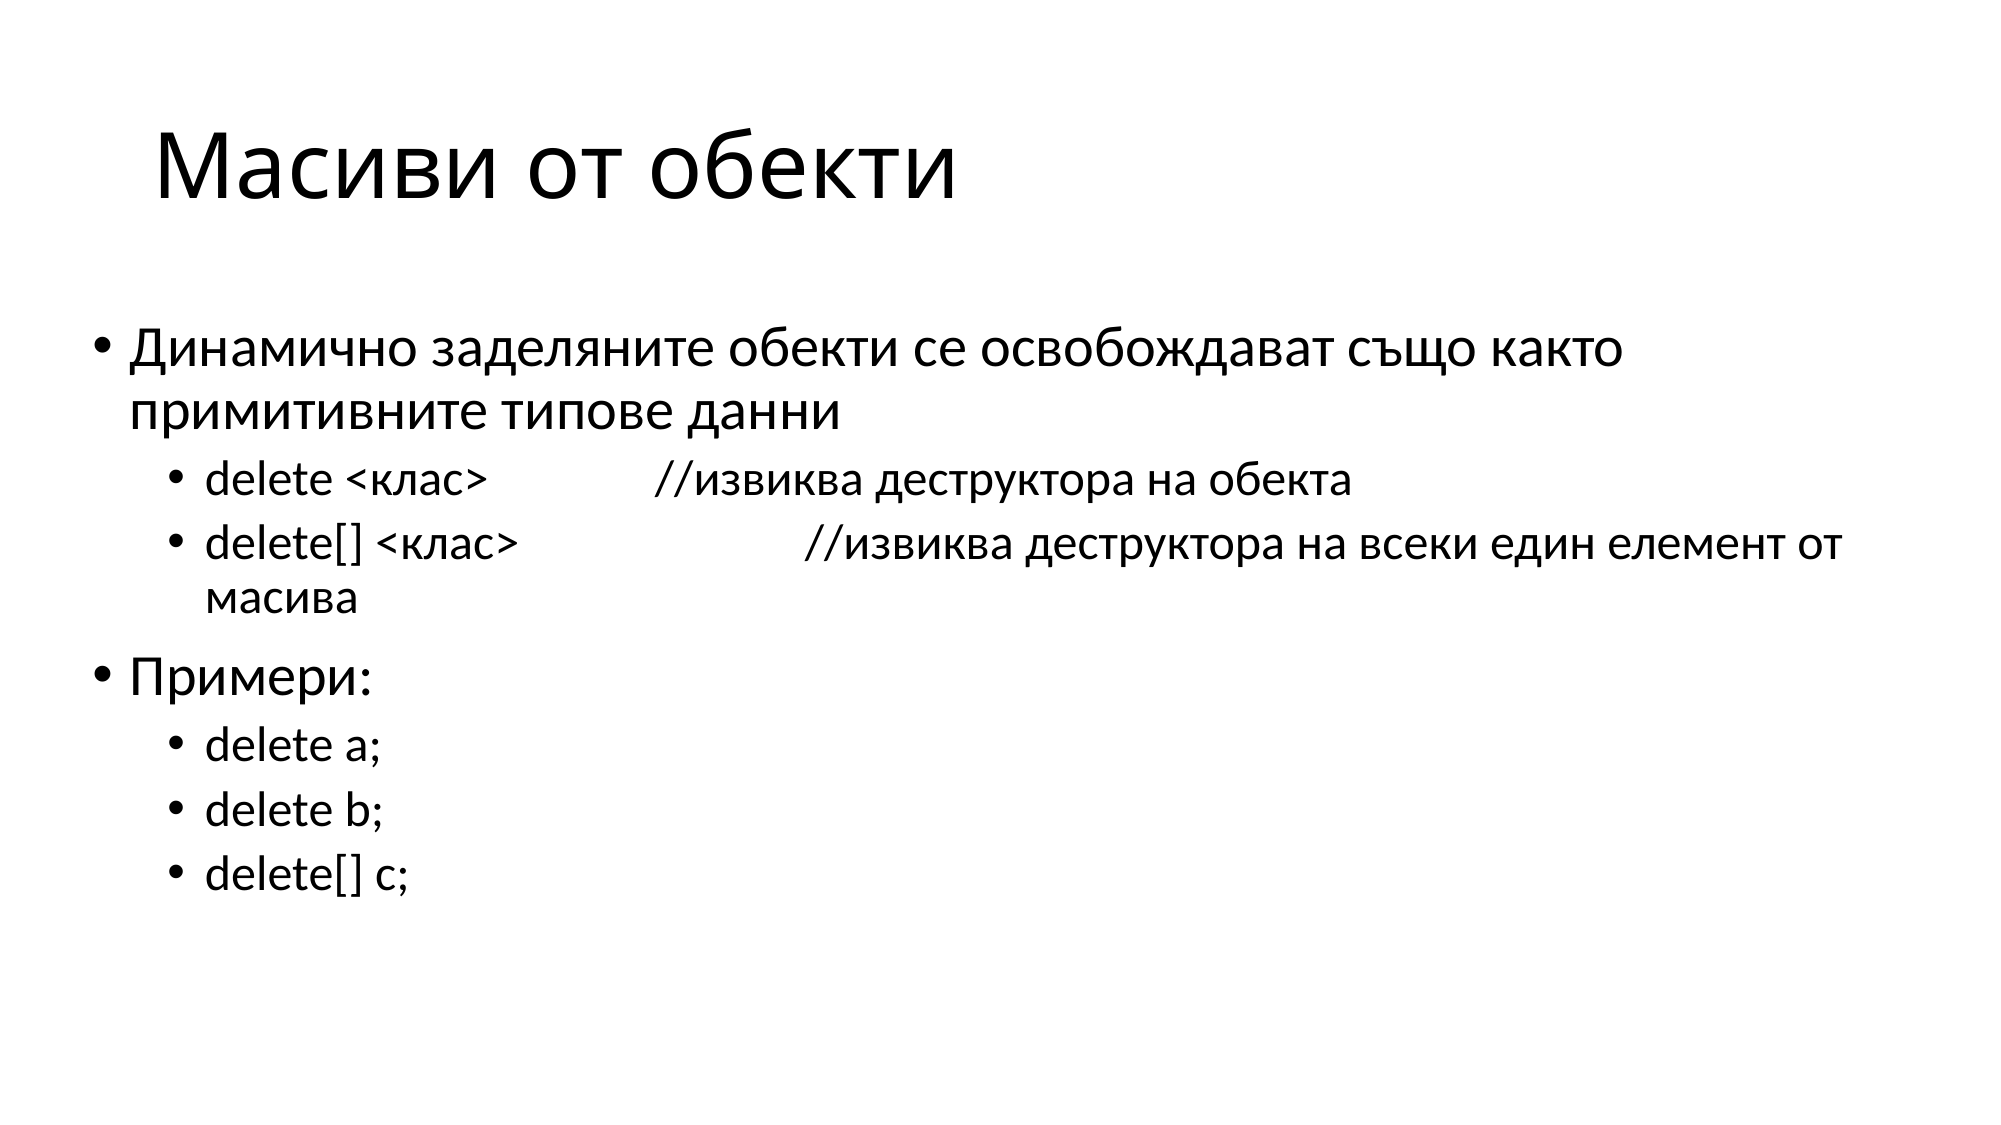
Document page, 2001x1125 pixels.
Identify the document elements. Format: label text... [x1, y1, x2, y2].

list Динамично заделяните обекти се освобождават също както примитивните типове данни delete <клас> //извиква деструктора на обекта delete[] <клас> //извиква деструктора на всеки един елемент от масива Примери: delete a; delete b; delete[] c; [77, 308, 1923, 1023]
title Масиви от обекти [137, 59, 1863, 278]
